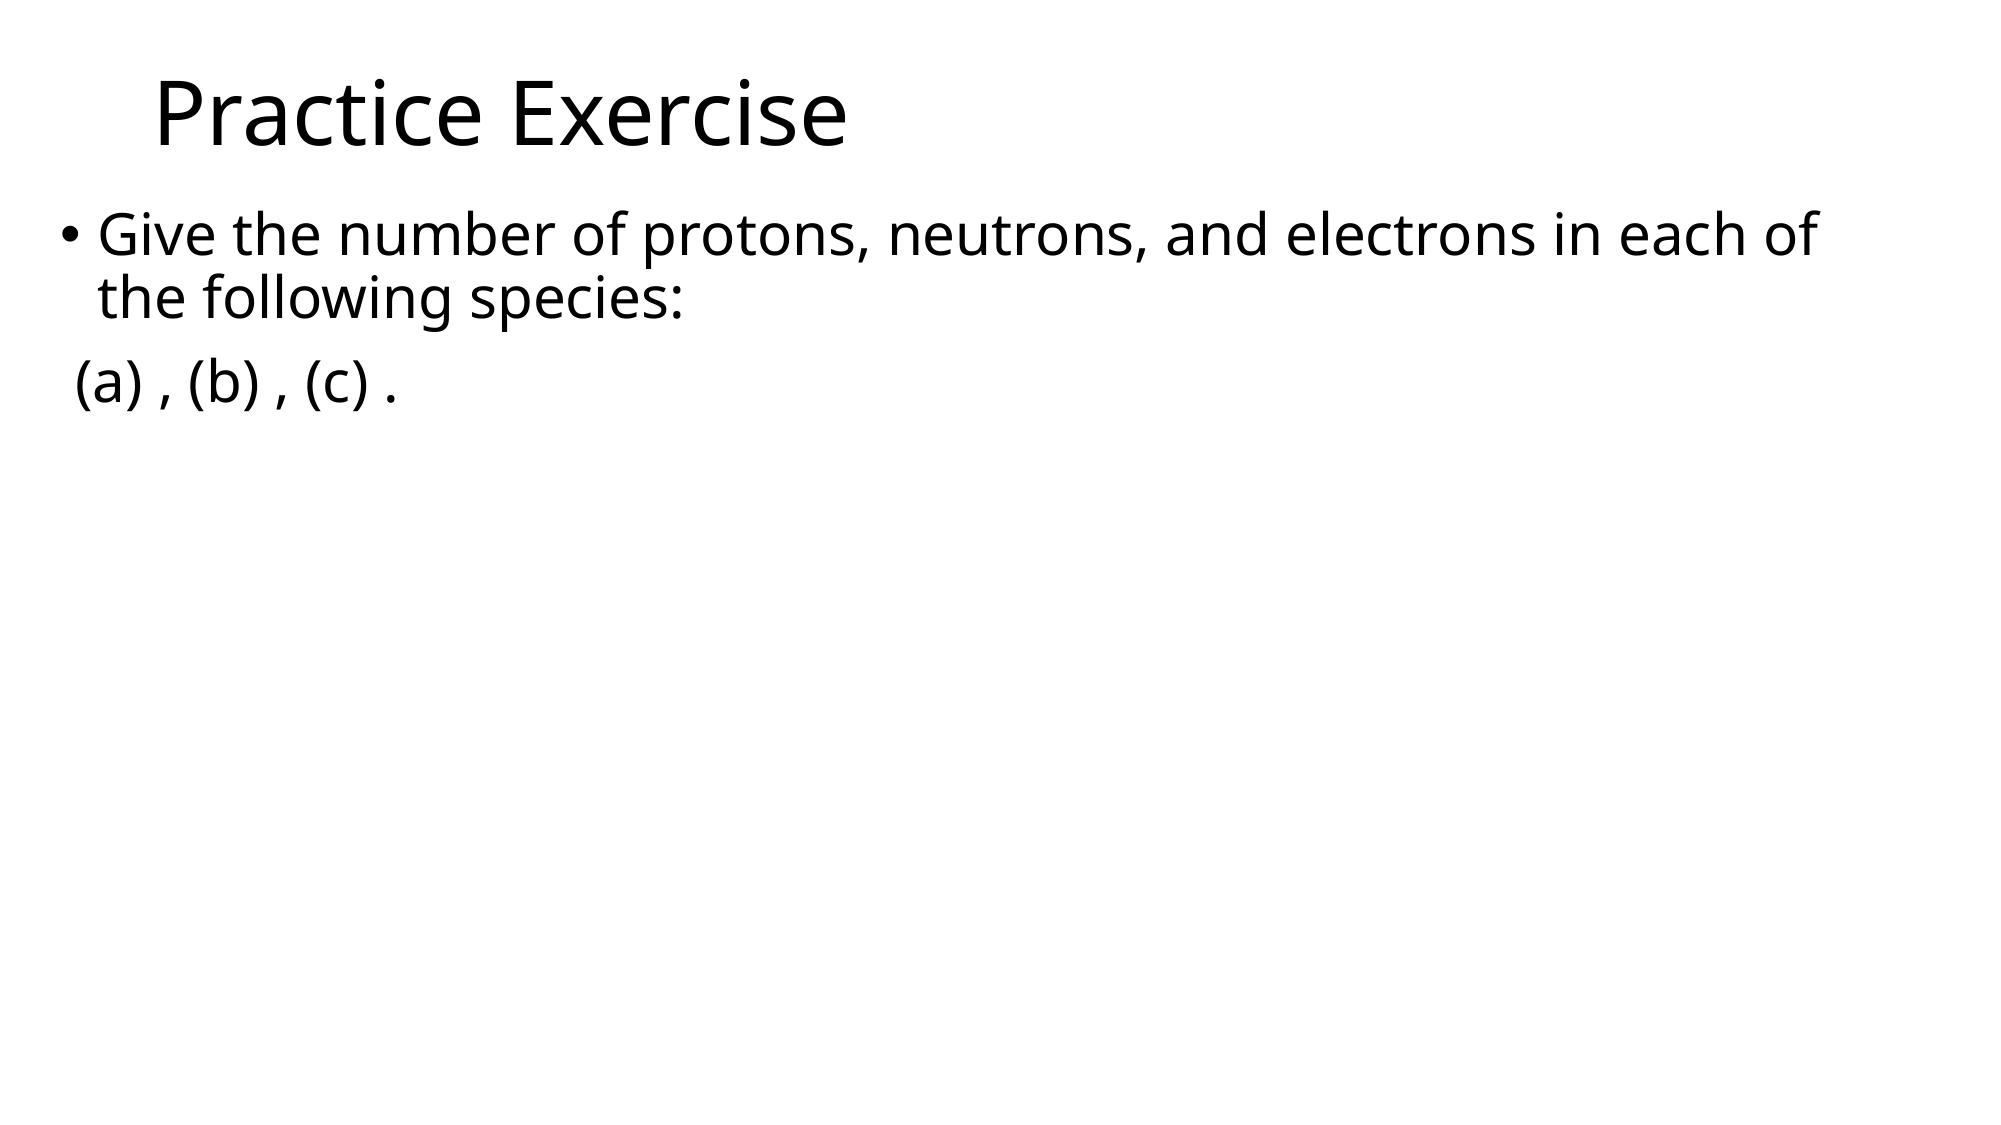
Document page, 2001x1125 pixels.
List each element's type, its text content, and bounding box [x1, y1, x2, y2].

title Practice Exercise [137, 59, 1863, 173]
